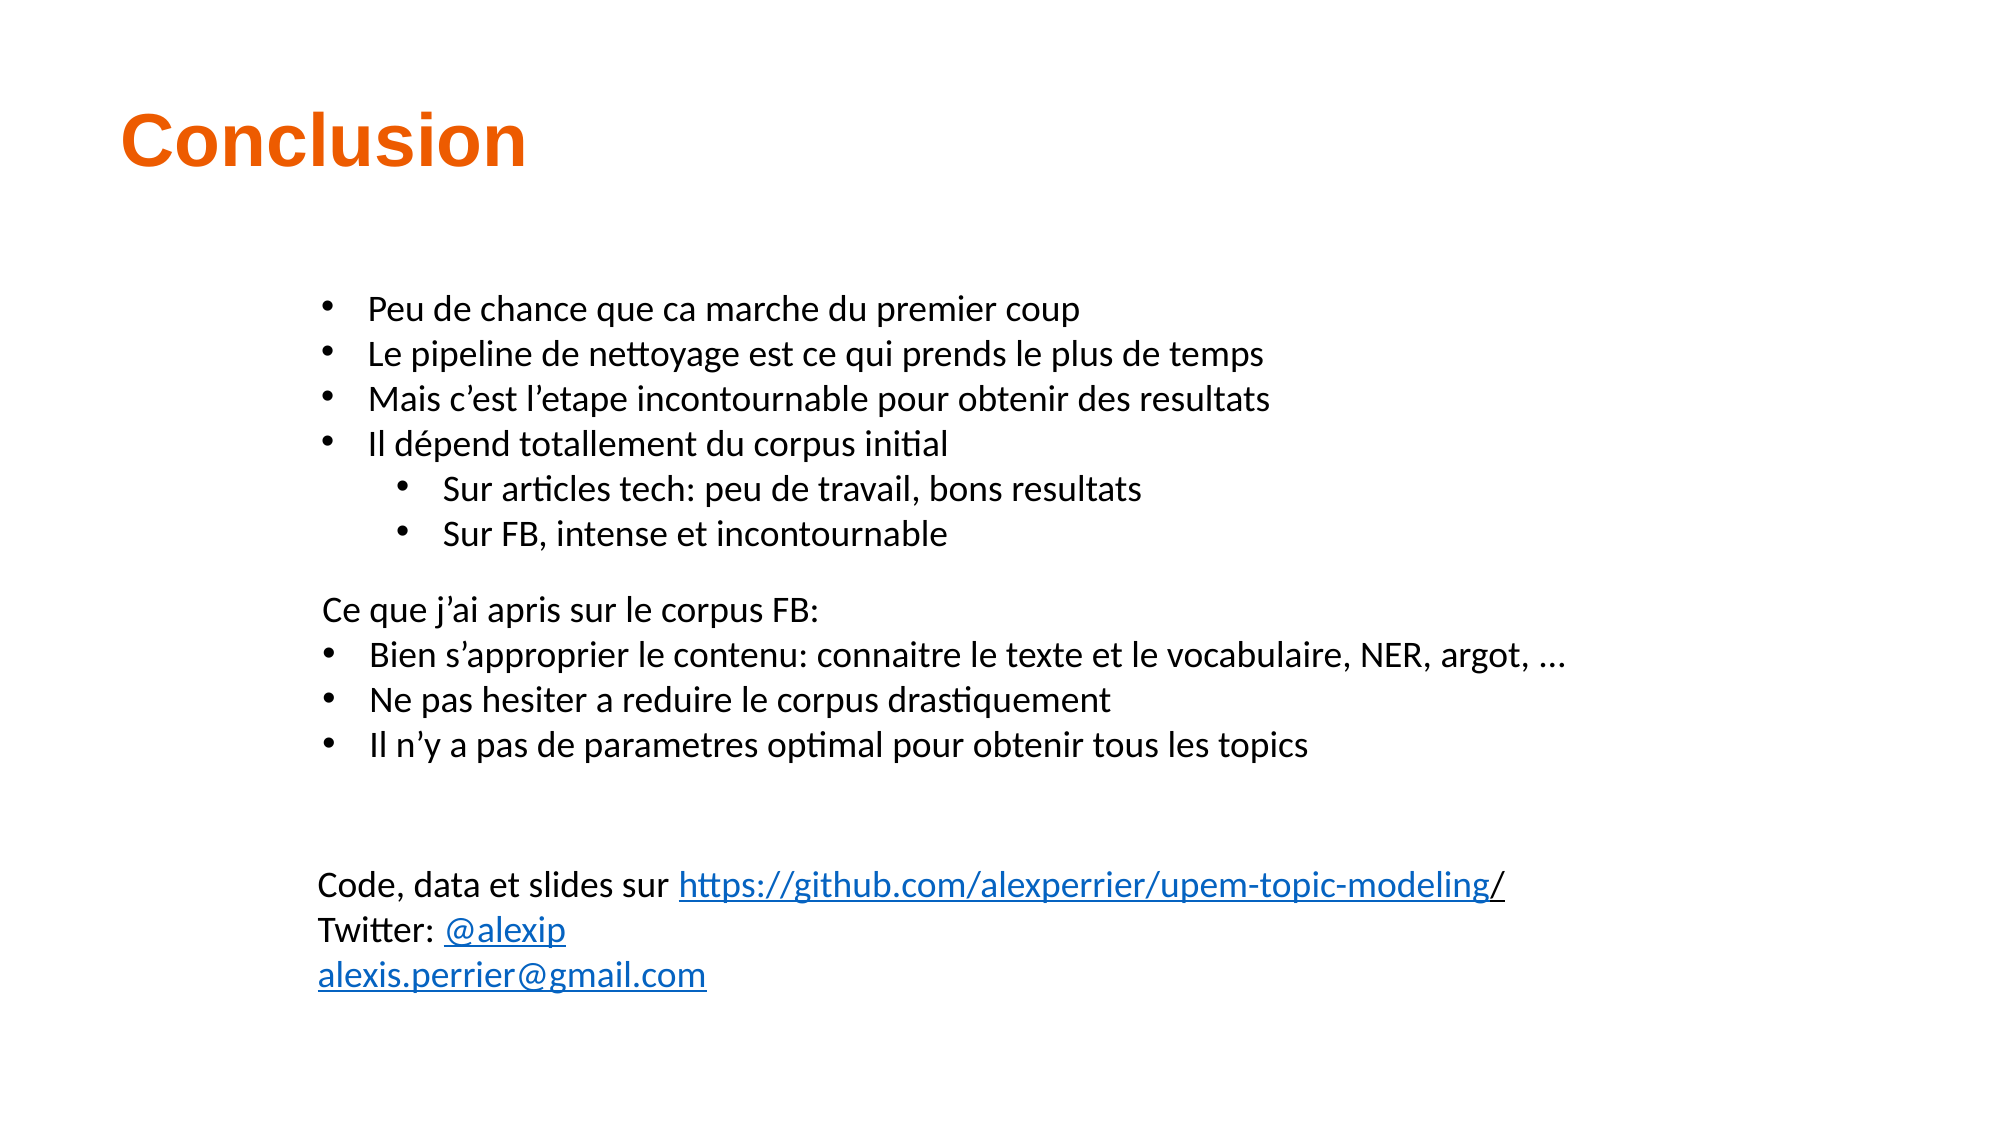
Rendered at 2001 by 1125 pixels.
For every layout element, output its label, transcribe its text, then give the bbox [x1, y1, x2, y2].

text_box Peu de chance que ca marche du premier coup Le pipeline de nettoyage est ce qui prends le plus de temps Mais c’est l’etape incontournable pour obtenir des resultats Il dépend totallement du corpus initial Sur articles tech: peu de travail, bons resultats Sur FB, intense et incontournable [306, 276, 1289, 561]
text_box Ce que j’ai apris sur le corpus FB: Bien s’approprier le contenu: connaitre le texte et le vocabulaire, NER, argot, … Ne pas hesiter a reduire le corpus drastiquement Il n’y a pas de parametres optimal pour obtenir tous les topics [307, 577, 1581, 773]
text_box Code, data et slides sur https://github.com/alexperrier/upem-topic-modeling/ Twitter: @alexip alexis.perrier@gmail.com [302, 852, 1529, 1048]
text_box Conclusion [106, 84, 544, 190]
